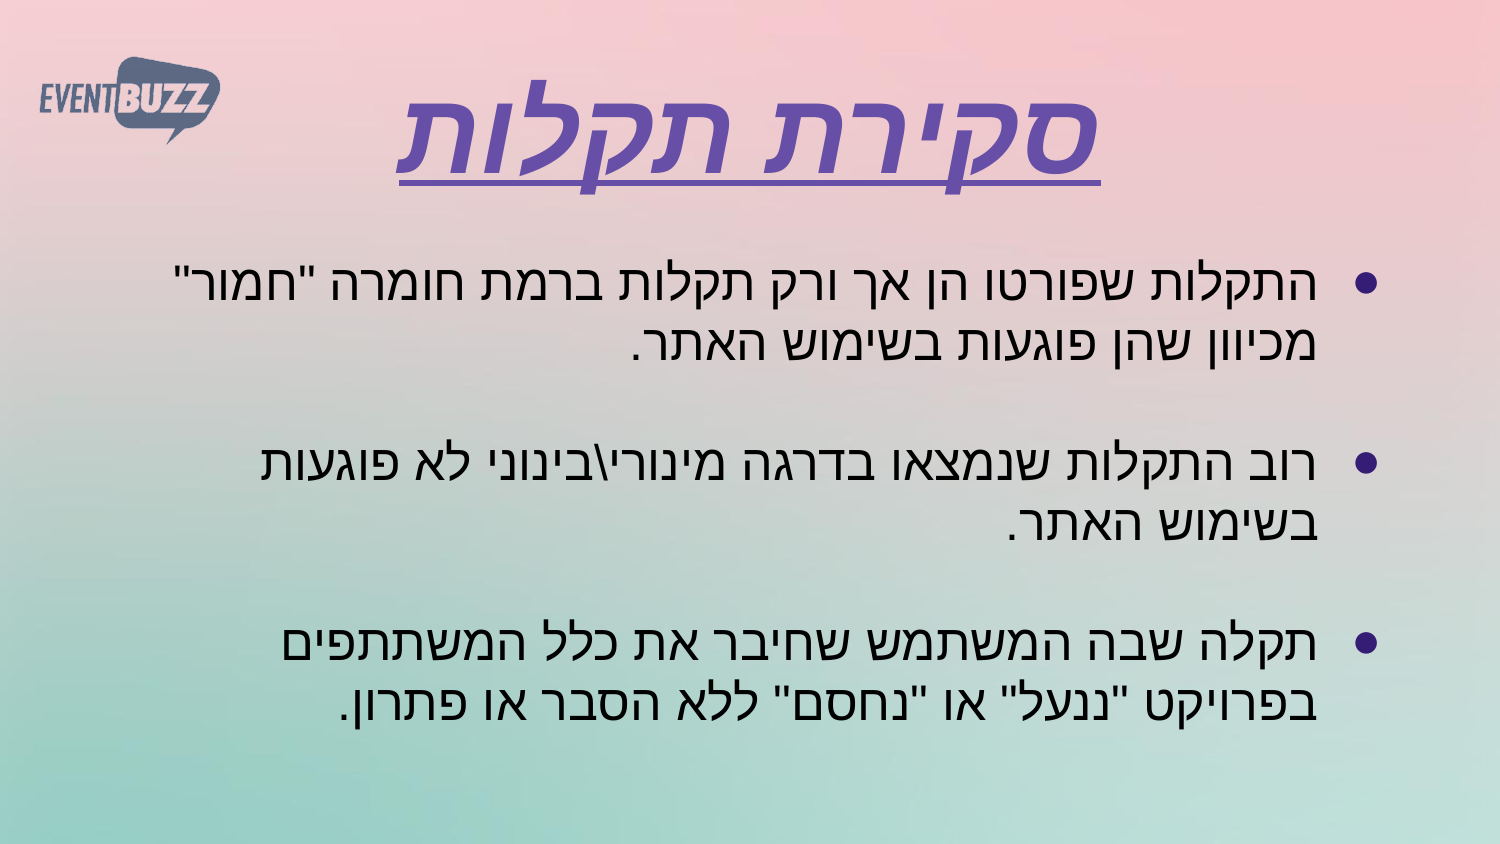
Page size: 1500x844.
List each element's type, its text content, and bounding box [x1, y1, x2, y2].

picture [0, 0, 1500, 844]
text_box התקלות שפורטו הן אך ורק תקלות ברמת חומרה "חמור" מכיוון שהן פוגעות בשימוש האתר. רוב התקלות שנמצאו בדרגה מינורי\בינוני לא פוגעות בשימוש האתר. תקלה שבה המשתמש שחיבר את כלל המשתתפים בפרויקט "ננעל" או "נחסם" ללא הסבר או פתרון. [90, 235, 1410, 746]
text_box סקירת תקלות [176, 44, 1324, 212]
